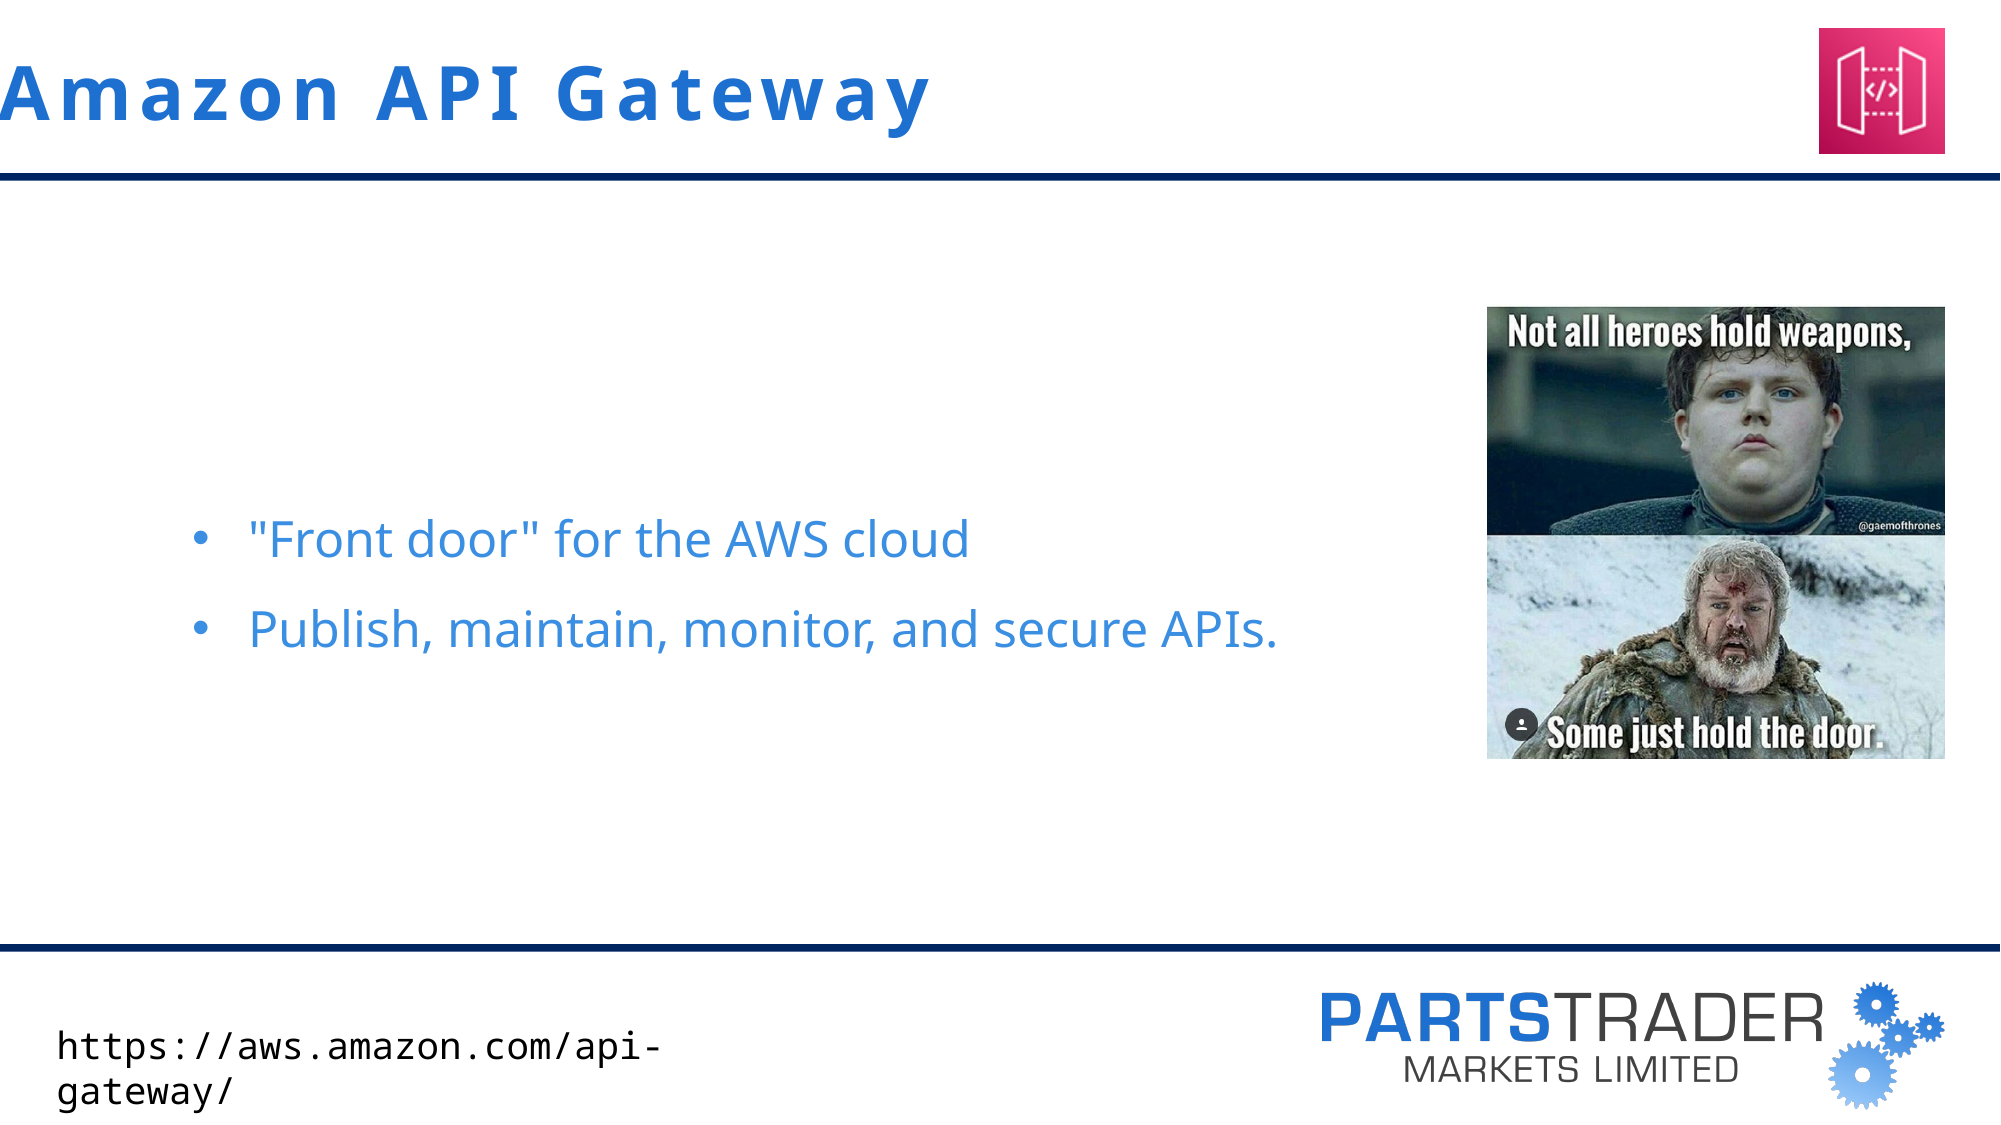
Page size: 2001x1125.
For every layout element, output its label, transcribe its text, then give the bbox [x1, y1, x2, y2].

text_box https://aws.amazon.com/api-gateway/ [41, 1014, 799, 1120]
picture [1819, 28, 1945, 154]
text_box [0, 943, 2000, 953]
picture [1322, 981, 1945, 1110]
text_box [0, 172, 2000, 182]
text_box Amazon API Gateway [0, 37, 946, 143]
text_box "Front door" for the AWS cloud Publish, maintain, monitor, and secure APIs. [177, 469, 1295, 665]
picture [1487, 304, 1945, 762]
